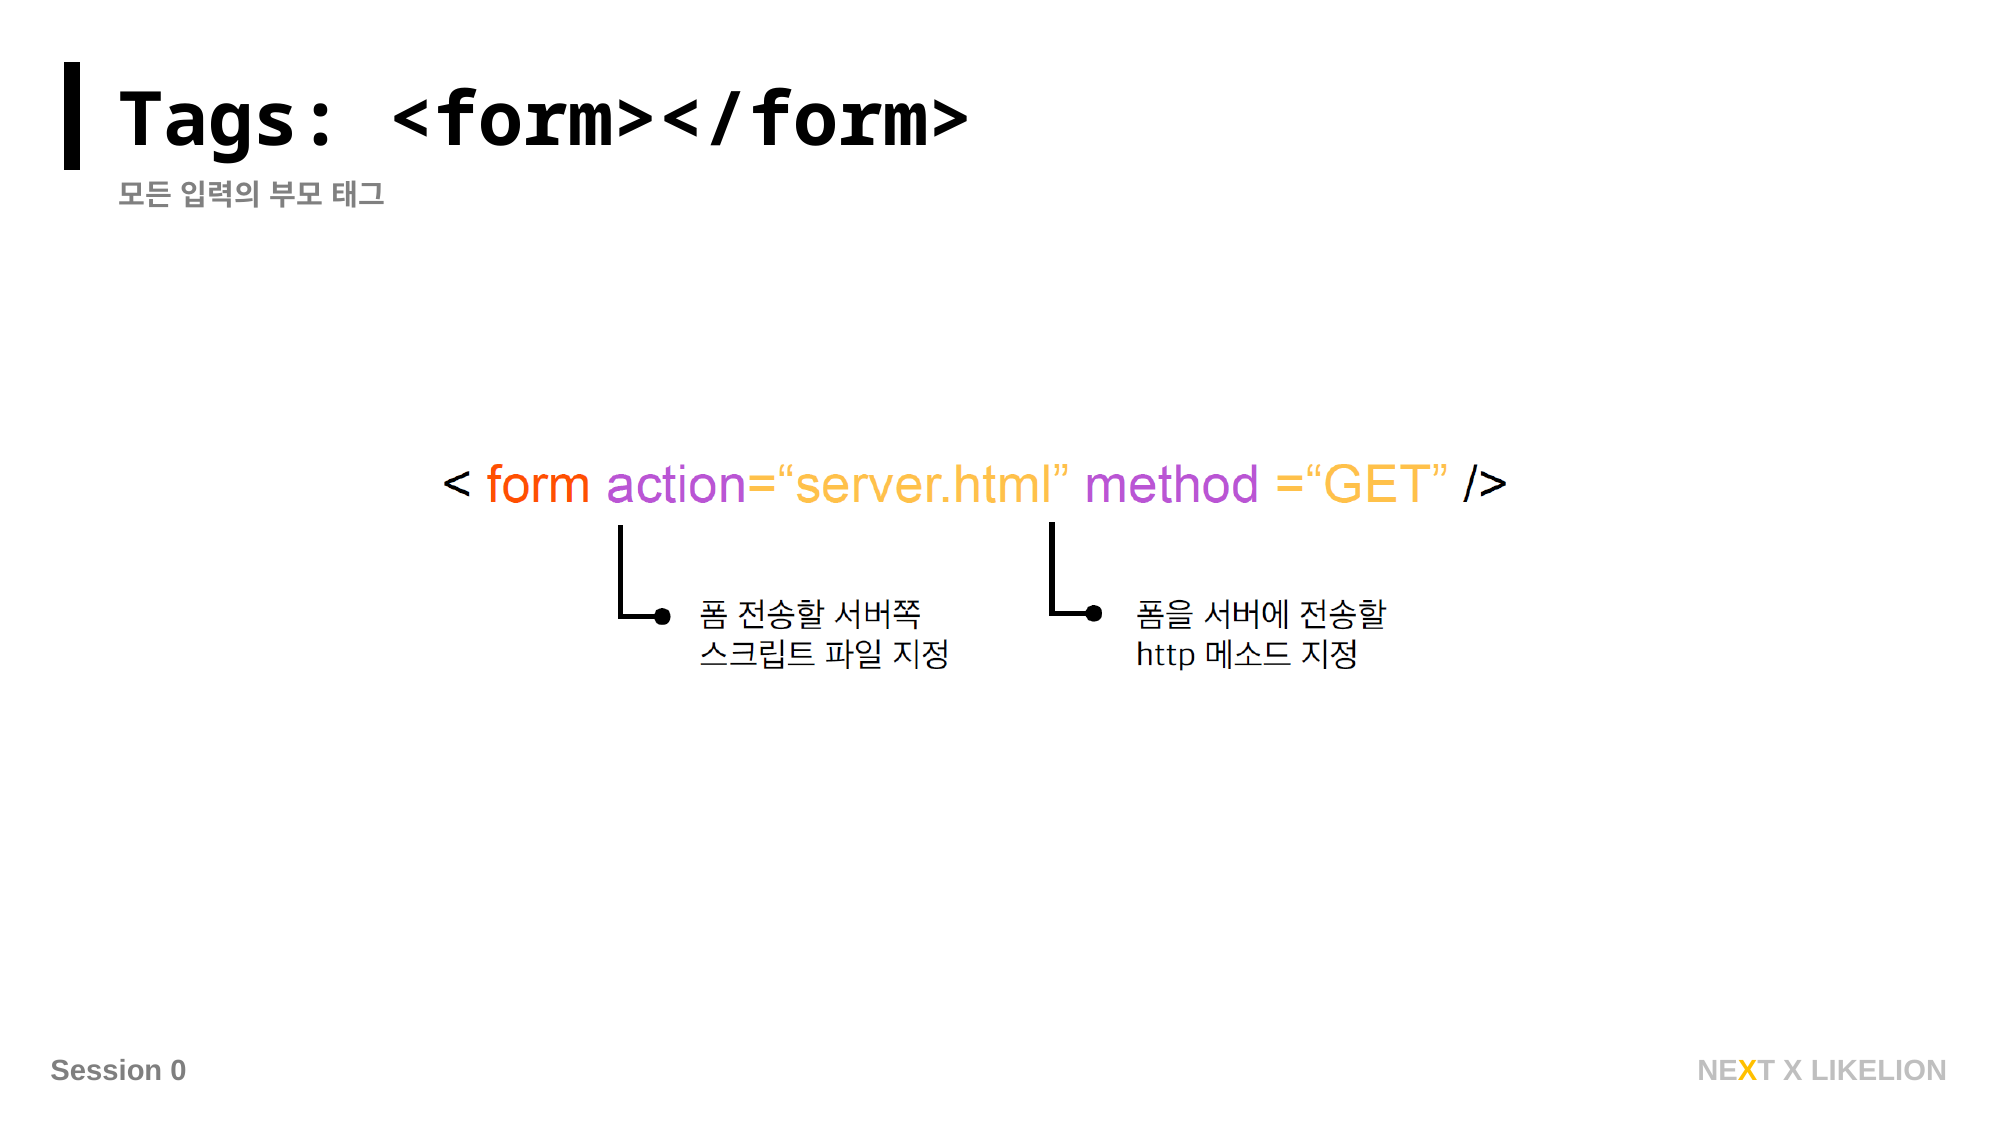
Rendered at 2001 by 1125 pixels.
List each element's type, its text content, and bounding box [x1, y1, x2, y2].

picture [298, 384, 1702, 741]
text_box [64, 63, 80, 170]
text_box Tags: <form></form> [103, 63, 1000, 169]
text_box 모든 입력의 부모 태그 [103, 169, 942, 220]
text_box Session 0 [35, 1044, 318, 1095]
text_box NEXT X LIKELION [1682, 1044, 1965, 1095]
